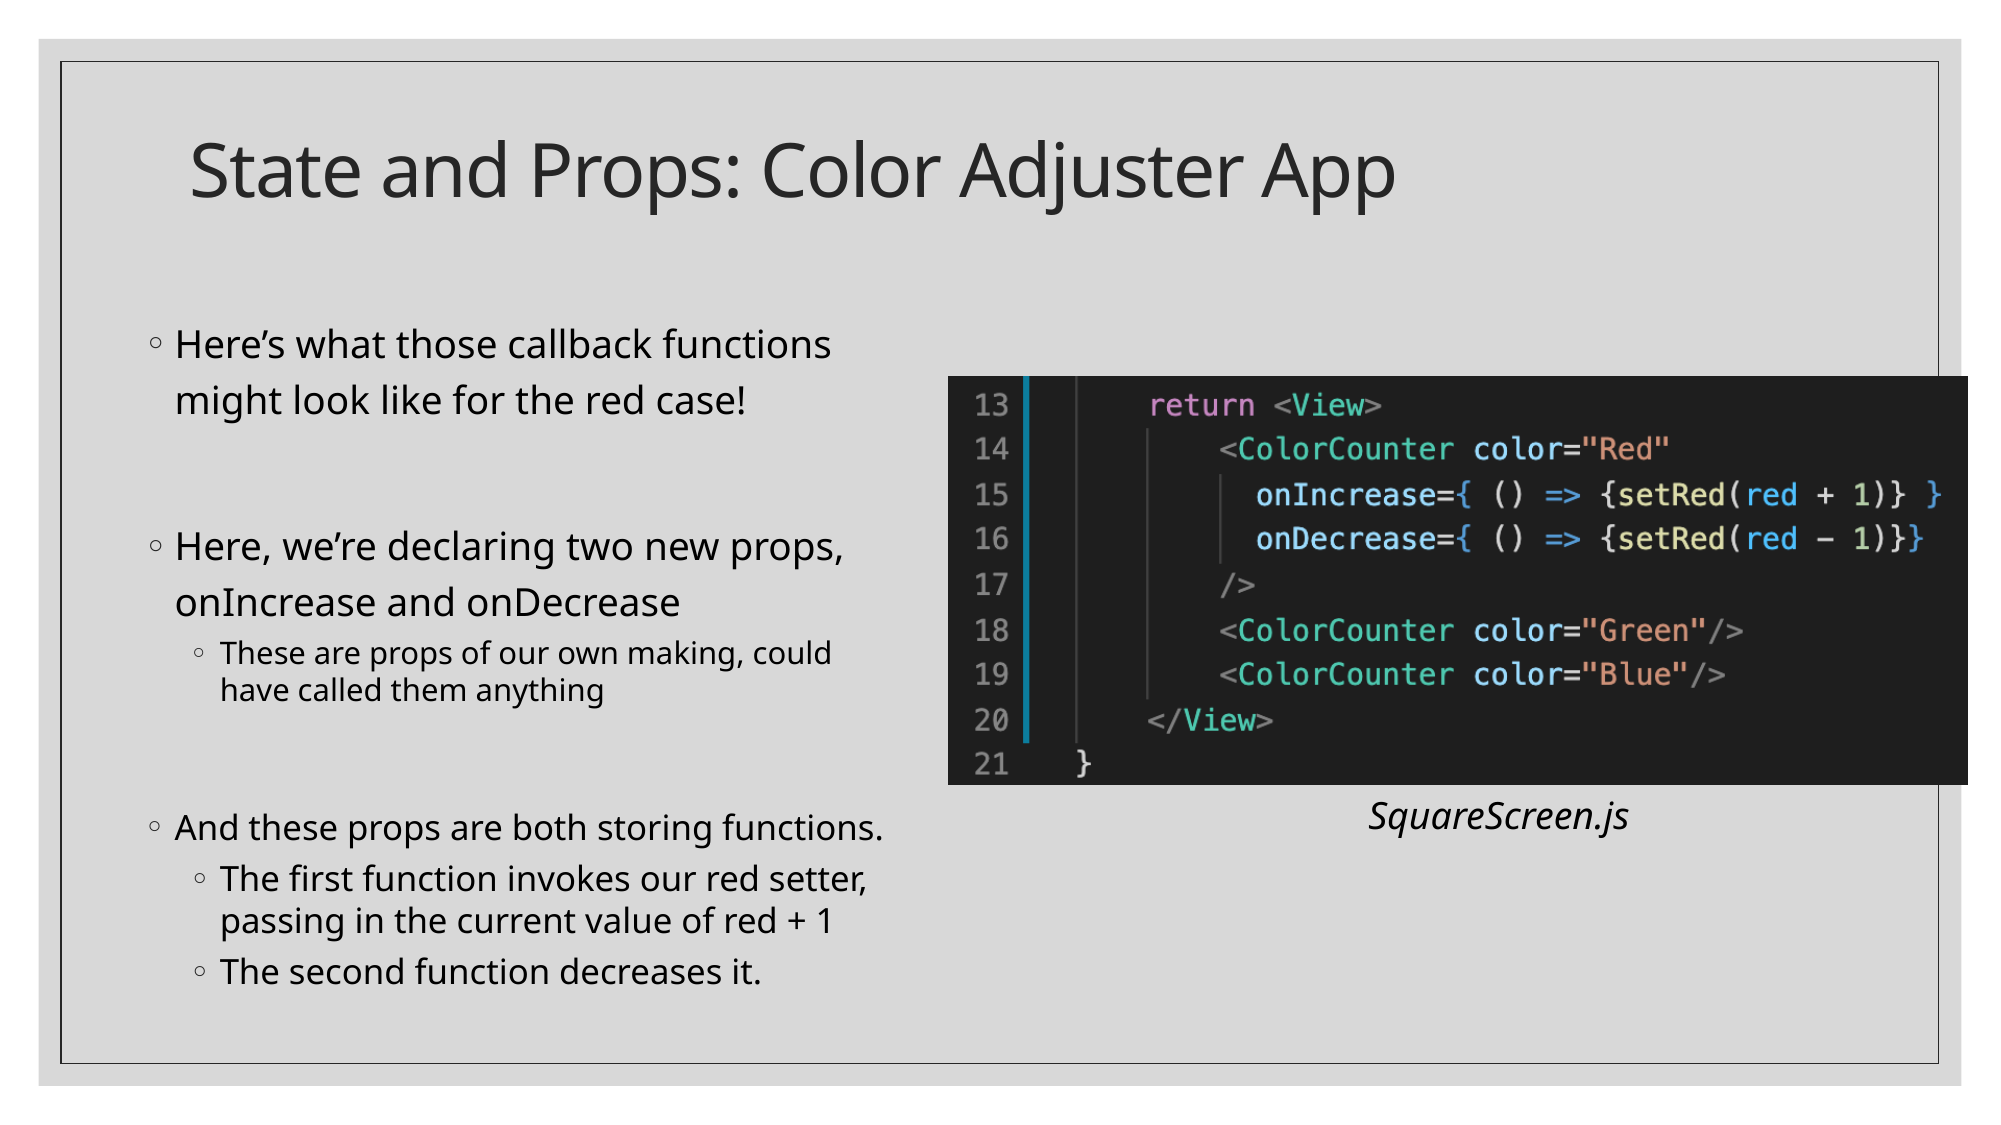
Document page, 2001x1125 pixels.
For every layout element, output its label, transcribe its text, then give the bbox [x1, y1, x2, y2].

list Here’s what those callback functions might look like for the red case! Here, we’re declaring two new props, onIncrease and onDecrease These are props of our own making, could have called them anything And these props are both storing functions. The first function invokes our red setter, passing in the current value of red + 1 The second function decreases it. [129, 302, 911, 1020]
text_box SquareScreen.js [1353, 792, 1825, 845]
title State and Props: Color Adjuster App [174, 105, 1825, 331]
picture [948, 376, 1968, 785]
